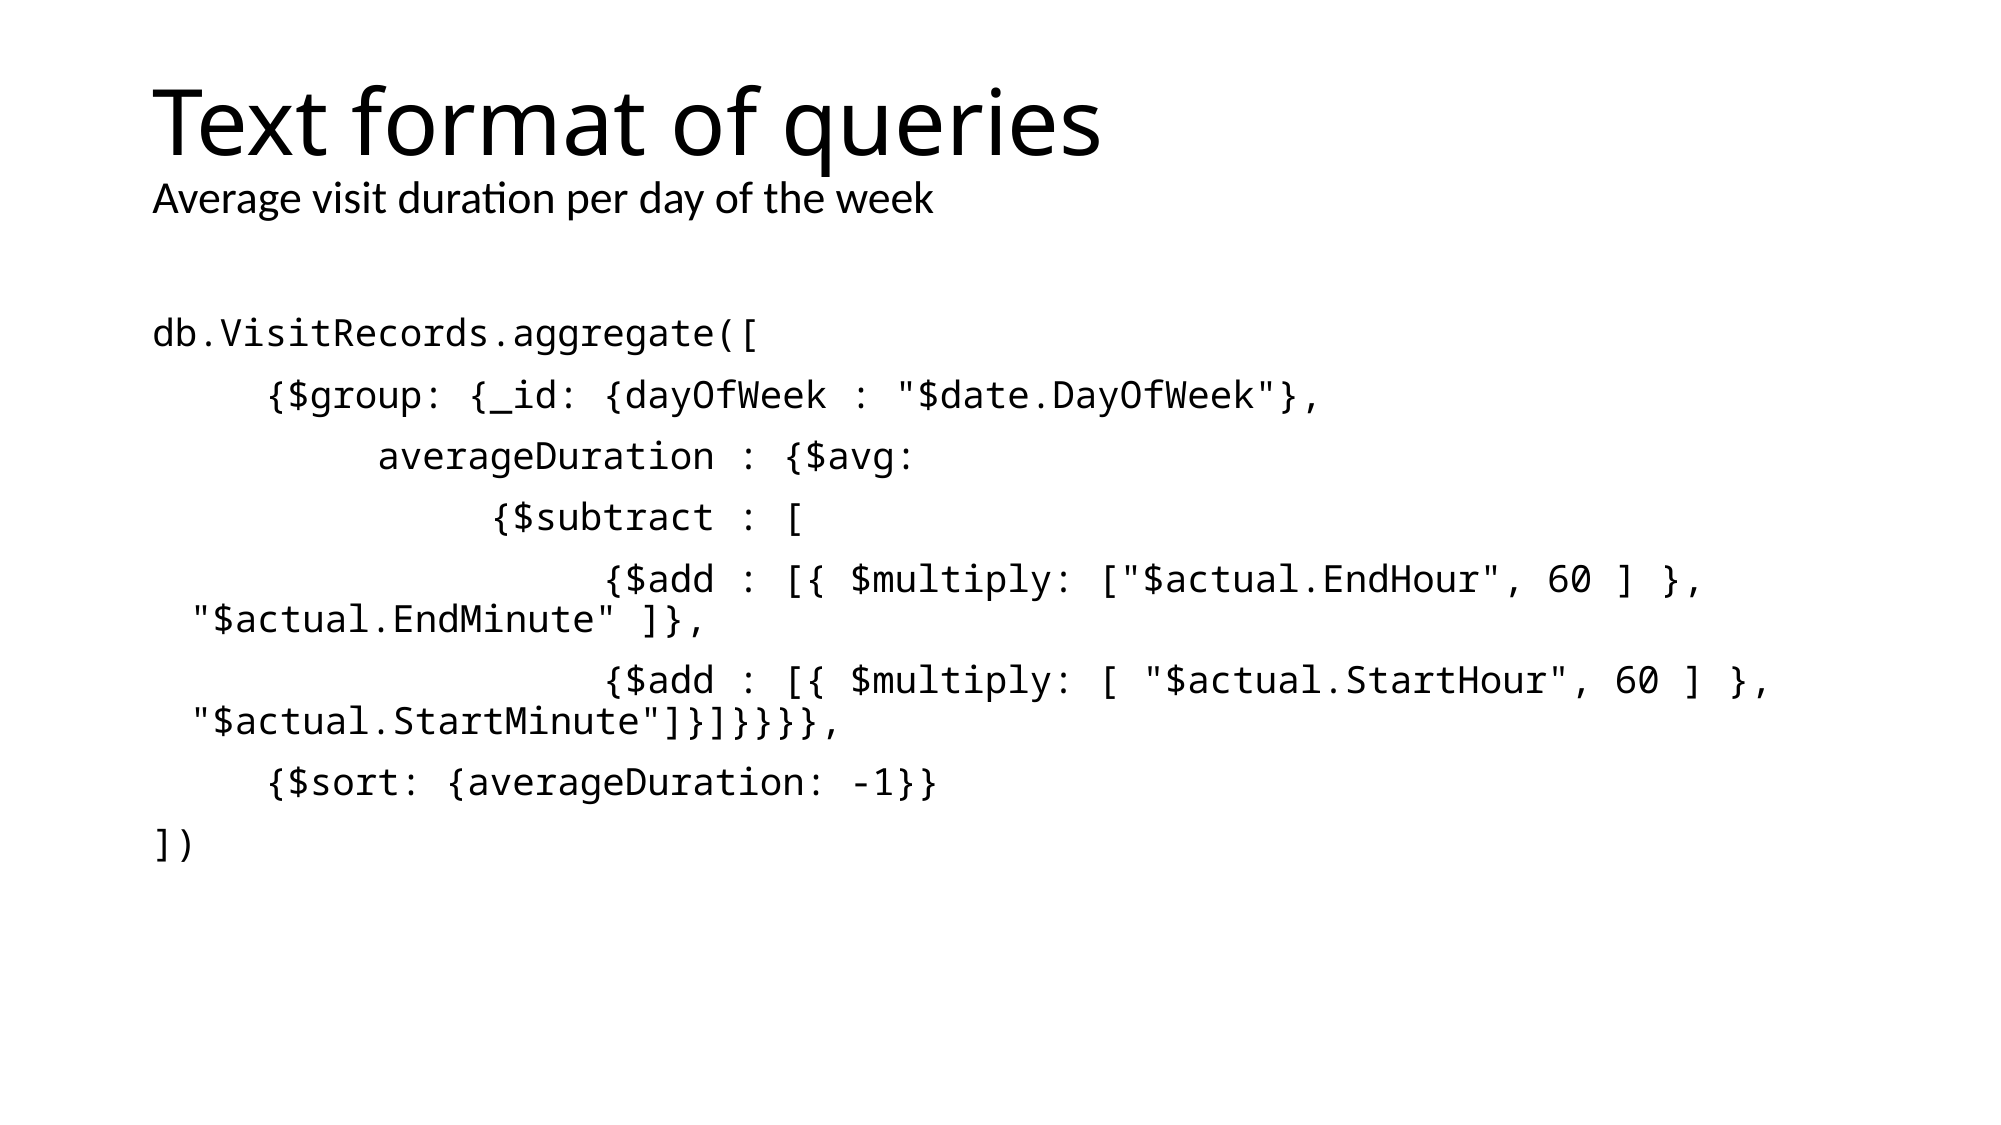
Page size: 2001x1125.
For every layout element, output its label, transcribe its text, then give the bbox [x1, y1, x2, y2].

list Average visit duration per day of the week db.VisitRecords.aggregate([ {$group: {_id: {dayOfWeek : "$date.DayOfWeek"}, averageDuration : {$avg: {$subtract : [ {$add : [{ $multiply: ["$actual.EndHour", 60 ] }, "$actual.EndMinute" ]}, {$add : [{ $multiply: [ "$actual.StartHour", 60 ] }, "$actual.StartMinute"]}]}}}}, {$sort: {averageDuration: -1}} ]) [137, 166, 1863, 1092]
title Text format of queries [137, 16, 1863, 166]
